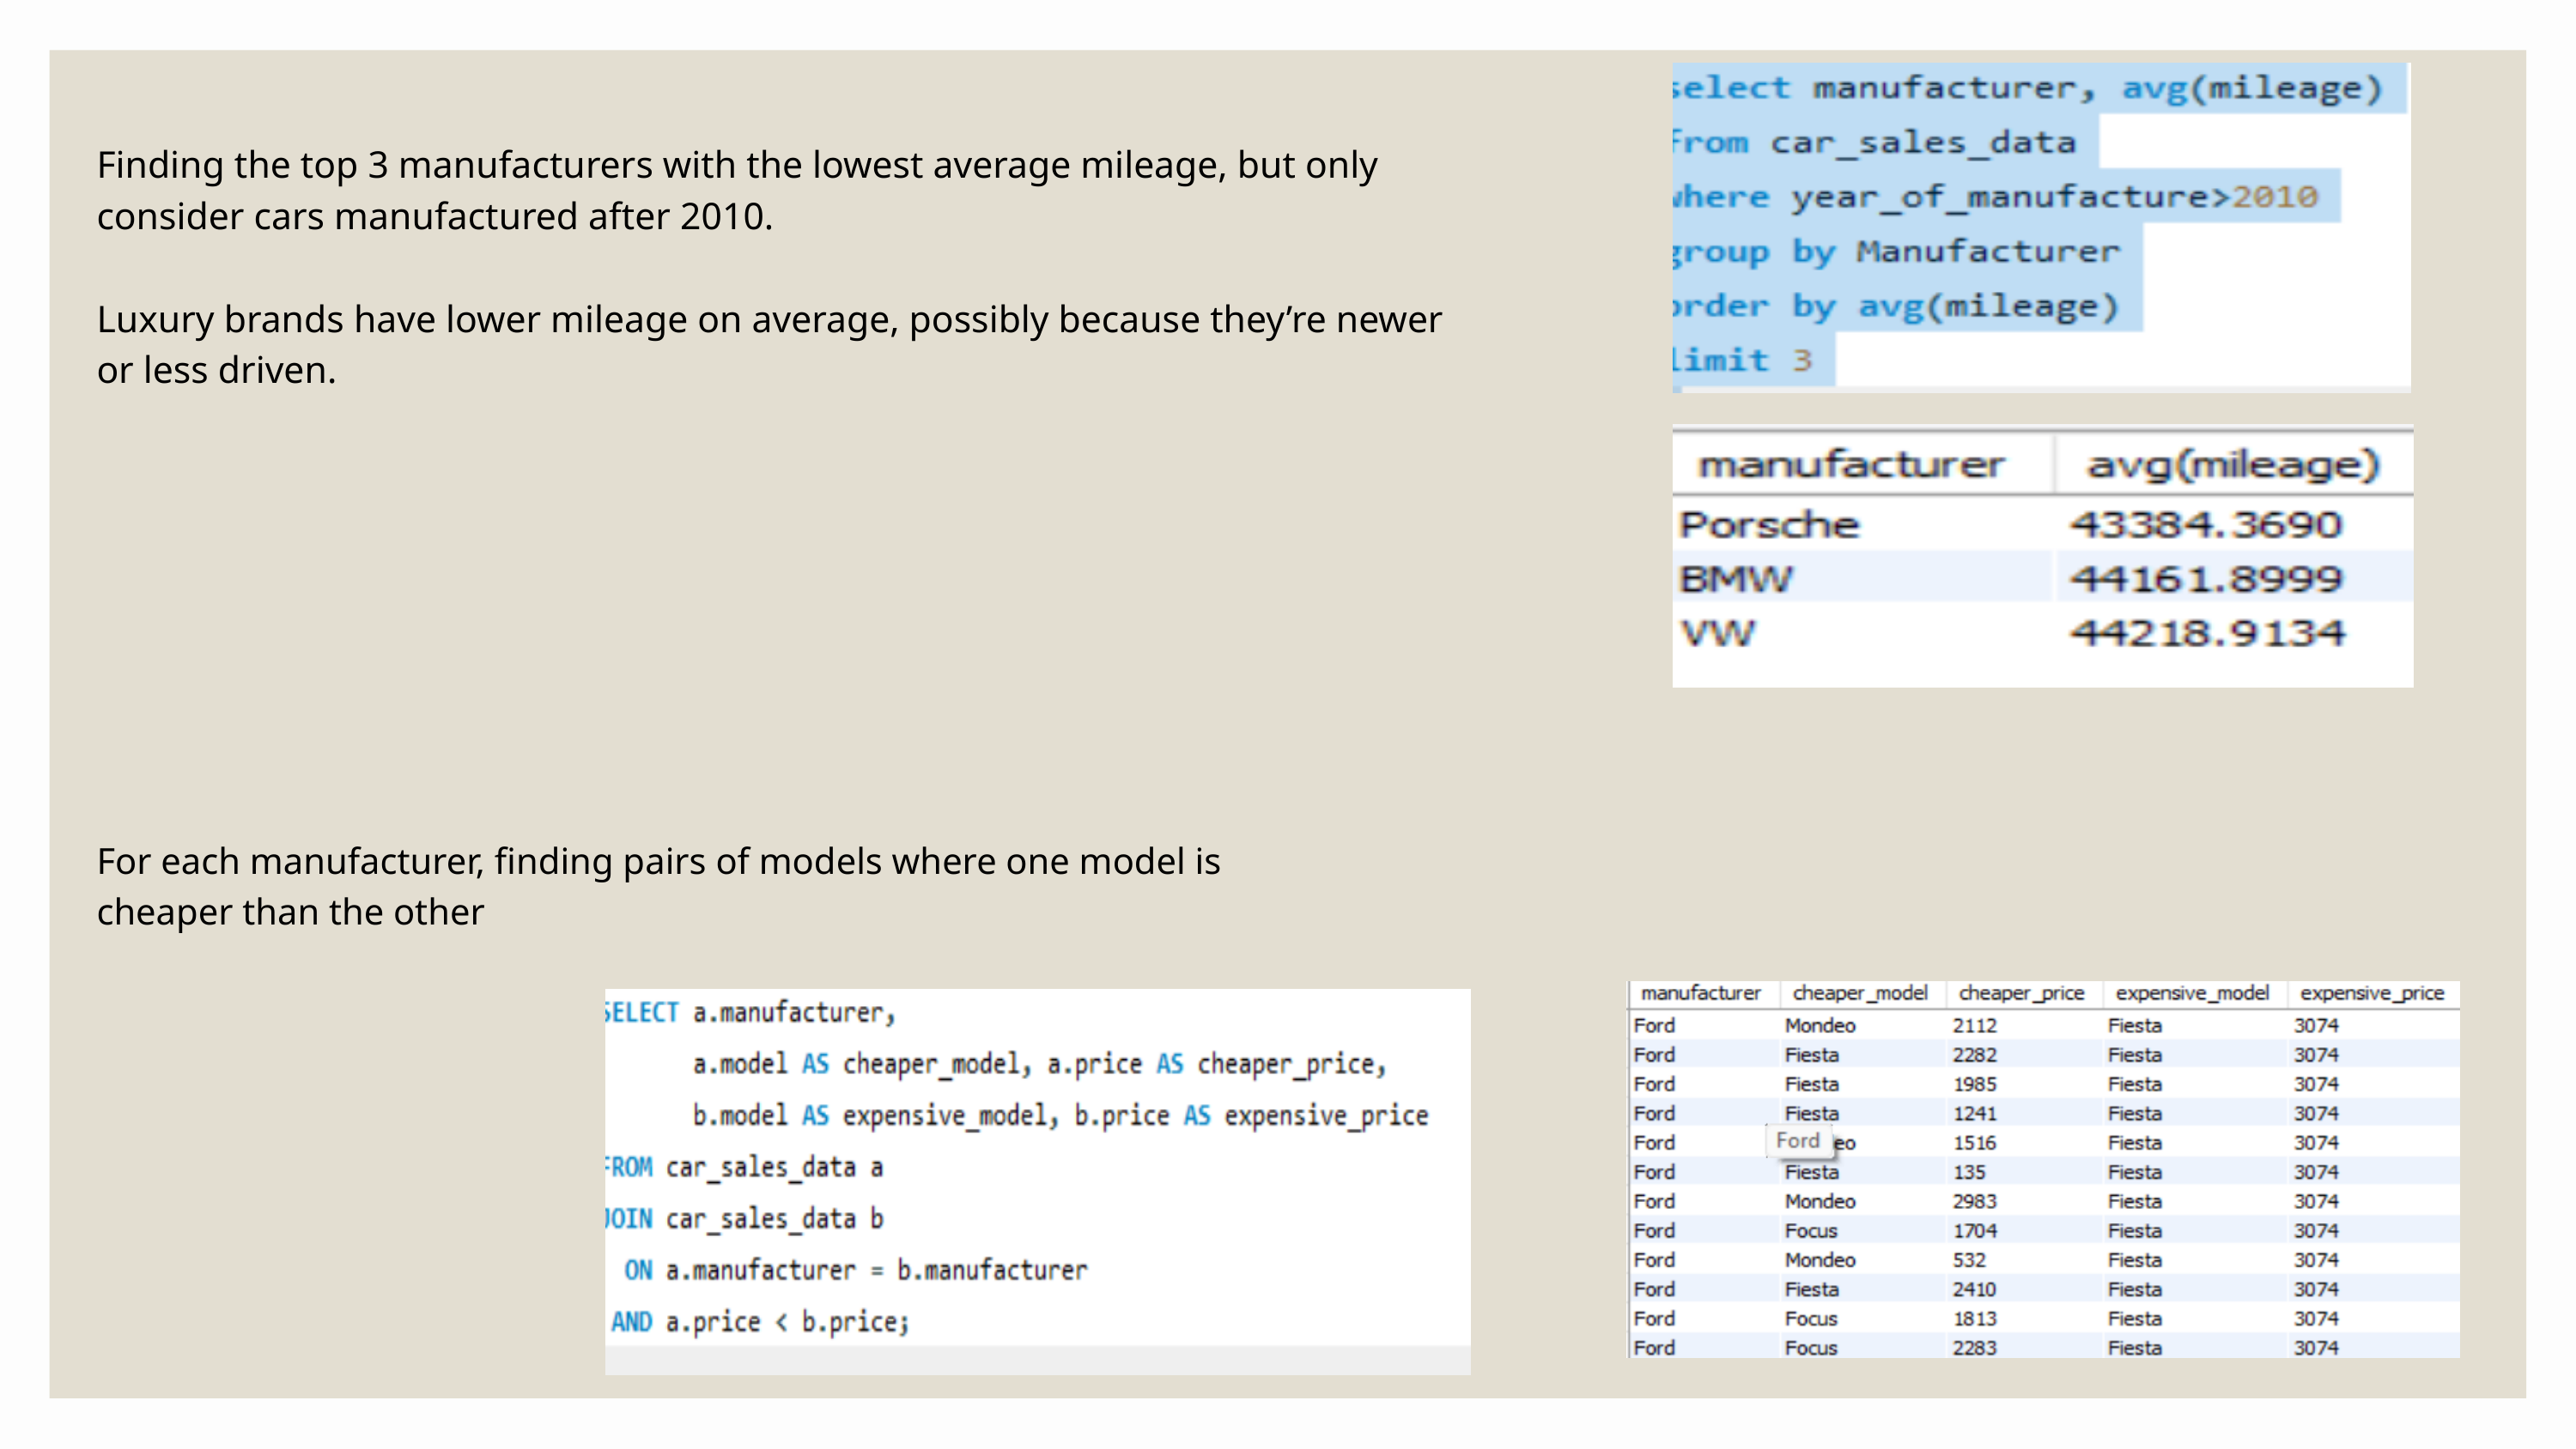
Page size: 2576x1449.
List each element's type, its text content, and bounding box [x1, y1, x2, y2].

picture [1673, 424, 2414, 688]
picture [1672, 63, 2411, 394]
picture [1626, 981, 2460, 1358]
text_box For each manufacturer, finding pairs of models where one model is cheaper than the other [96, 831, 1299, 932]
picture [605, 989, 1471, 1375]
text_box Finding the top 3 manufacturers with the lowest average mileage, but only consider cars manufactured after 2010. Luxury brands have lower mileage on average, possibly because they’re newer or less driven. [96, 134, 1447, 391]
